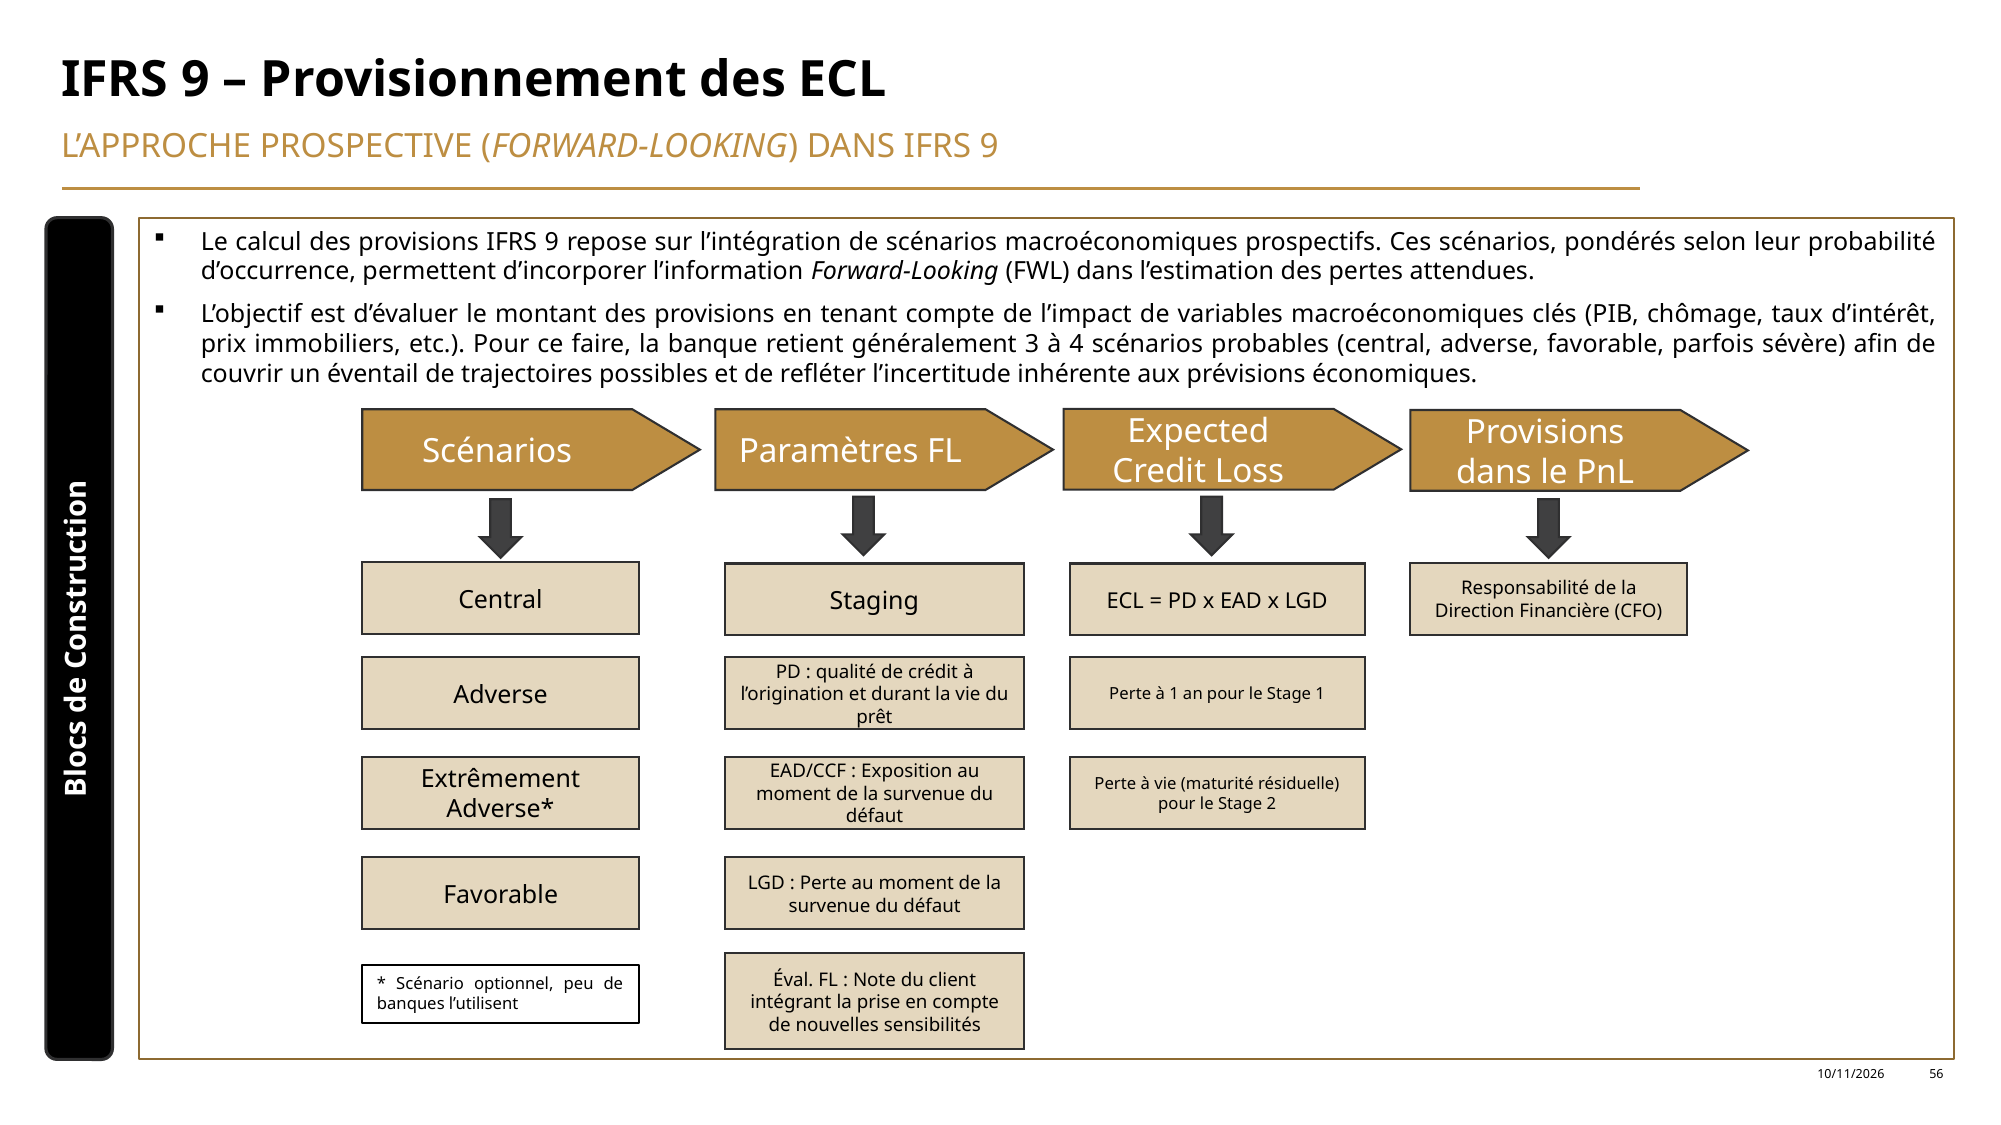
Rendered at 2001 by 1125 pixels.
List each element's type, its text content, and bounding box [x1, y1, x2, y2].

text_box [139, 422, 1954, 1060]
text_box Favorable [361, 856, 640, 930]
text_box Responsabilité de la Direction Financière (CFO) [1409, 562, 1688, 636]
text_box Central [361, 561, 640, 635]
text_box Éval. FL : Note du client intégrant la prise en compte de nouvelles sensibilités [724, 952, 1025, 1050]
text_box EAD/CCF : Exposition au moment de la survenue du défaut [724, 756, 1025, 830]
text_box Paramètres FL [714, 408, 1056, 492]
text_box ECL = PD x EAD x LGD [1069, 562, 1366, 636]
text_box LGD : Perte au moment de la survenue du défaut [724, 856, 1025, 930]
text_box Perte à vie (maturité résiduelle) pour le Stage 2 [1069, 756, 1366, 830]
title IFRS 9 – Provisionnement des ECL [46, 38, 1641, 113]
text_box [1525, 498, 1572, 560]
text_box Provisions dans le PnL [1409, 408, 1750, 492]
text_box Scénarios [361, 408, 702, 492]
list L’approche prospective (Forward-Looking) dans IFRS 9 [46, 116, 1641, 166]
text_box Blocs de Construction [44, 216, 114, 1061]
text_box Perte à 1 an pour le Stage 1 [1069, 656, 1366, 730]
text_box Adverse [361, 656, 640, 730]
text_box * Scénario optionnel, peu de banques l’utilisent [362, 965, 639, 1023]
text_box PD : qualité de crédit à l’origination et durant la vie du prêt [724, 656, 1025, 730]
text_box [477, 498, 524, 560]
text_box [1188, 495, 1235, 557]
text_box Le calcul des provisions IFRS 9 repose sur l’intégration de scénarios macroéconomiques prospectifs. Ces scénarios, pondérés selon leur probabilité d’occurrence, permettent d’incorporer l’information Forward-Looking (FWL) dans l’estimation des pertes attendues. L’objectif est d’évaluer le montant des provisions en tenant compte de l’impact de variables macroéconomiques clés (PIB, chômage, taux d’intérêt, prix immobiliers, etc.). Pour ce faire, la banque retient généralement 3 à 4 scénarios probables (central, adverse, favorable, parfois sévère) afin de couvrir un éventail de trajectoires possibles et de refléter l’incertitude inhérente aux prévisions économiques. [139, 217, 1954, 422]
text_box Extrêmement Adverse* [361, 756, 640, 830]
text_box [21, 1031, 296, 1107]
text_box [840, 495, 887, 557]
text_box Staging [724, 562, 1025, 636]
text_box Expected Credit Loss [1062, 407, 1404, 491]
